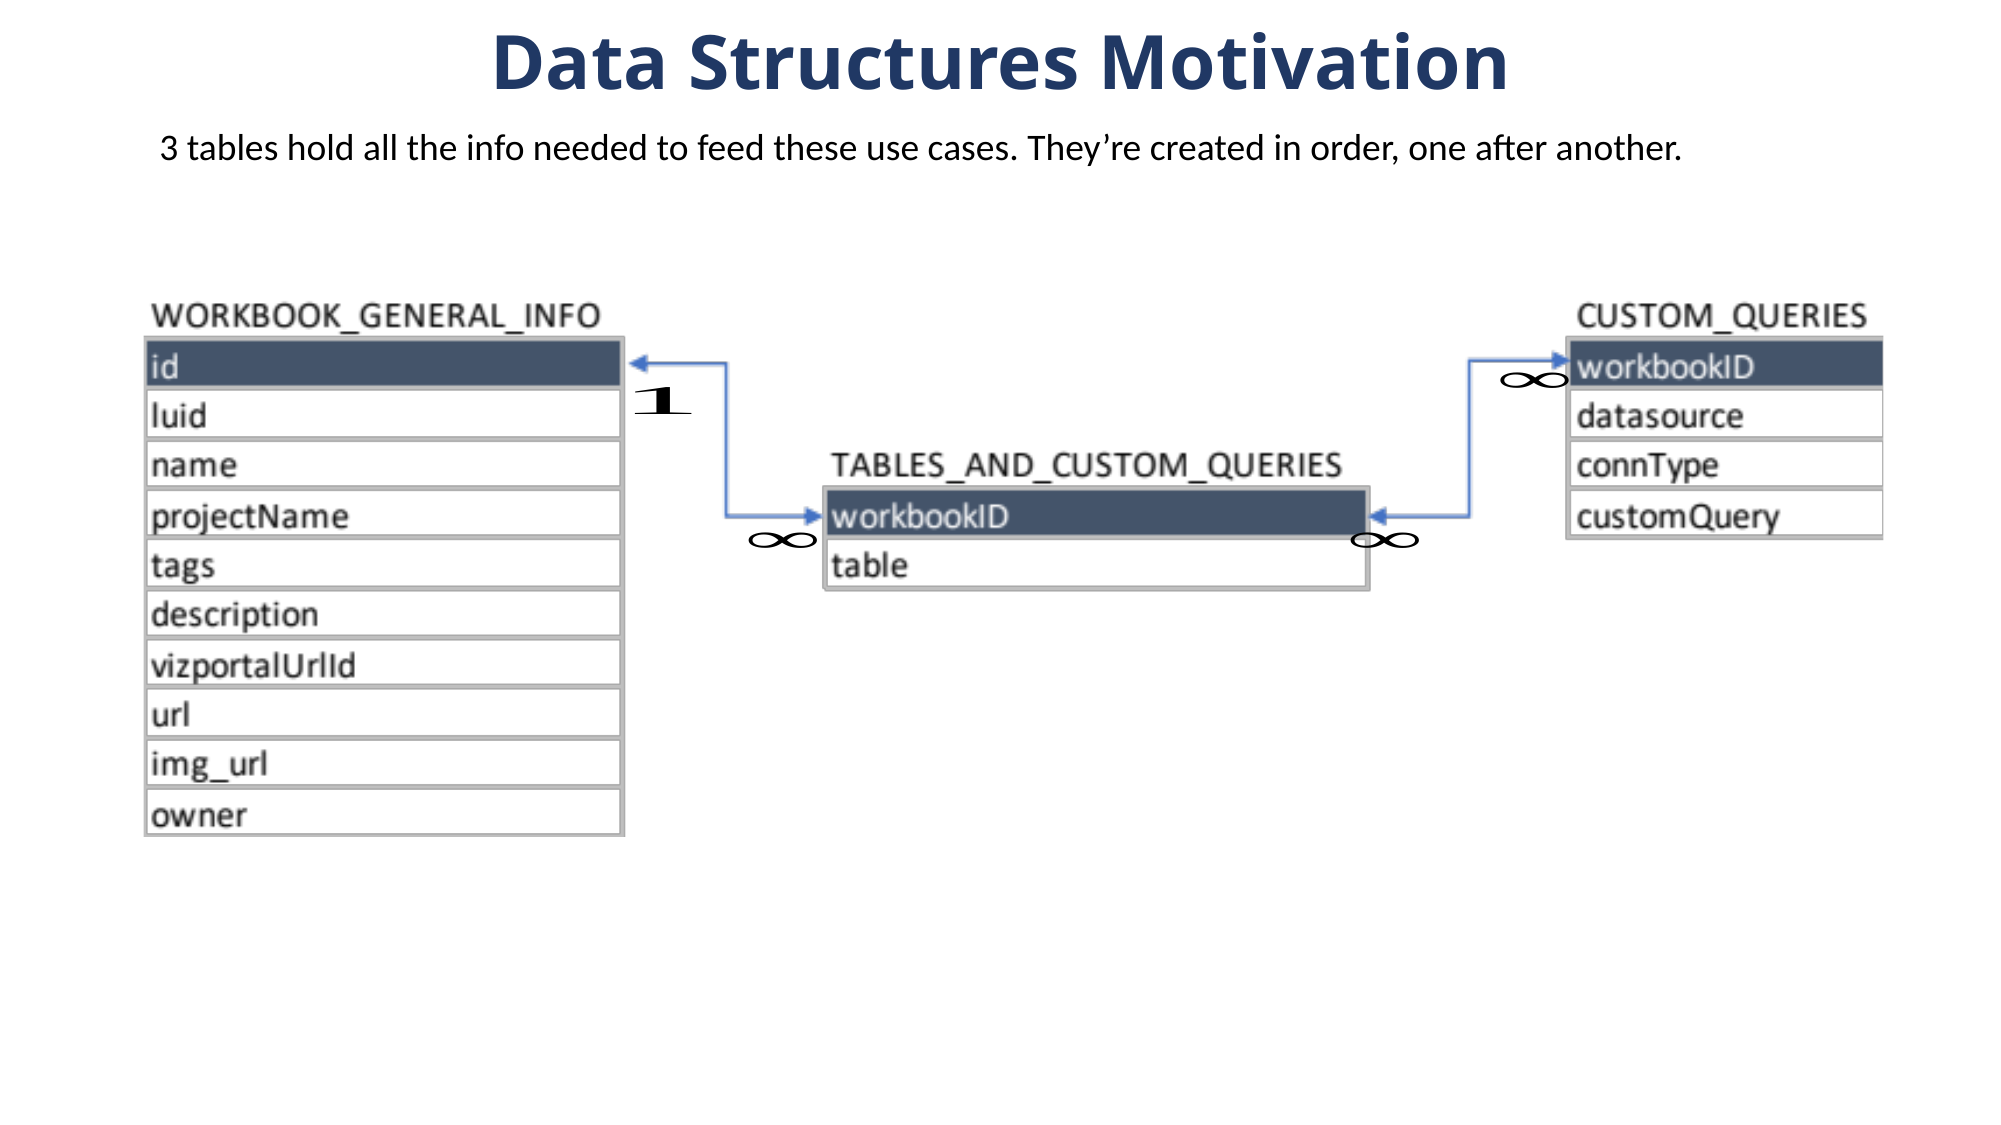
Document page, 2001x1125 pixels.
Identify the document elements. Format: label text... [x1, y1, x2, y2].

picture [143, 288, 1884, 837]
text_box 3 tables hold all the info needed to feed these use cases. They’re created in order, one after another. [144, 115, 1925, 221]
title Data Structures Motivation [250, 35, 1751, 114]
